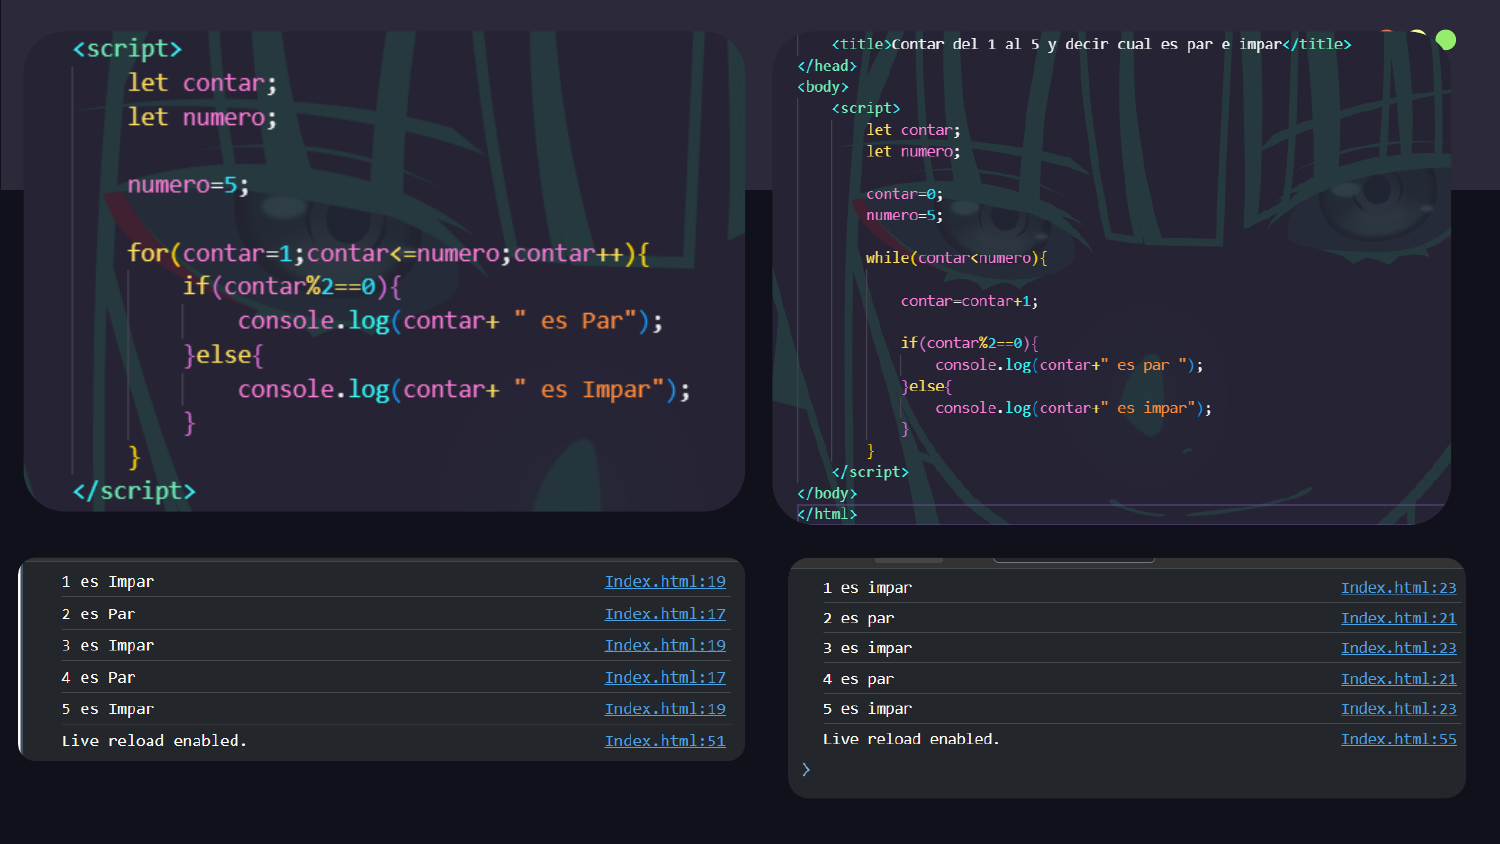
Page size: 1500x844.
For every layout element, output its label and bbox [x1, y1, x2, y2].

picture [772, 31, 1452, 526]
picture [787, 557, 1467, 799]
picture [17, 557, 746, 762]
picture [23, 31, 746, 512]
